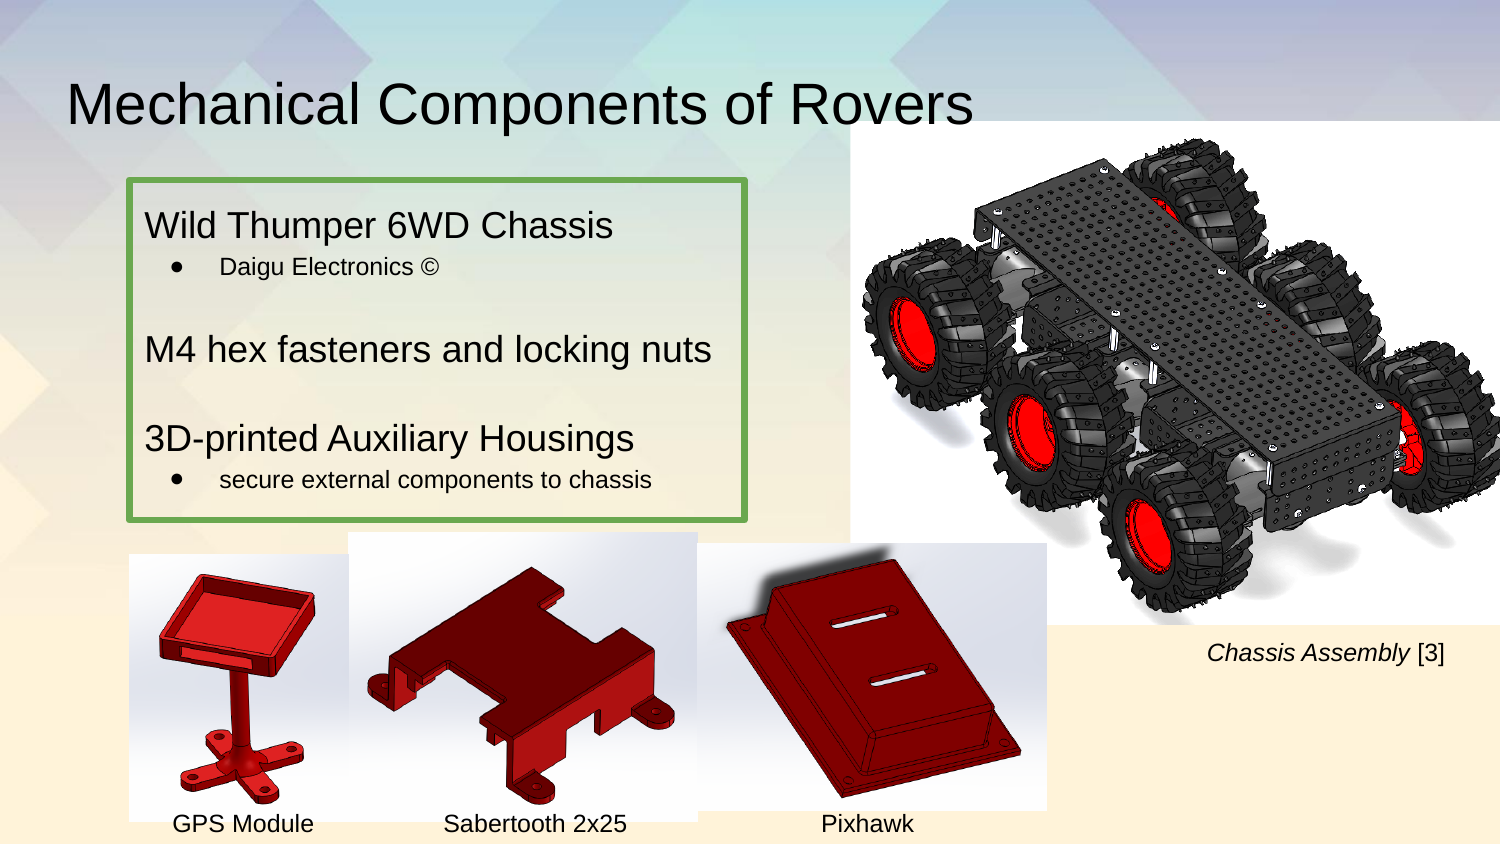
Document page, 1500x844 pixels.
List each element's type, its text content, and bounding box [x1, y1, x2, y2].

title Mechanical Components of Rovers [51, 51, 1449, 145]
text_box Chassis Assembly [3] [1191, 632, 1471, 663]
picture [0, 0, 1500, 844]
list Wild Thumper 6WD Chassis Daigu Electronics ©️ M4 hex fasteners and locking nuts 3D-printed Auxiliary Housings secure external components to chassis [129, 179, 745, 521]
